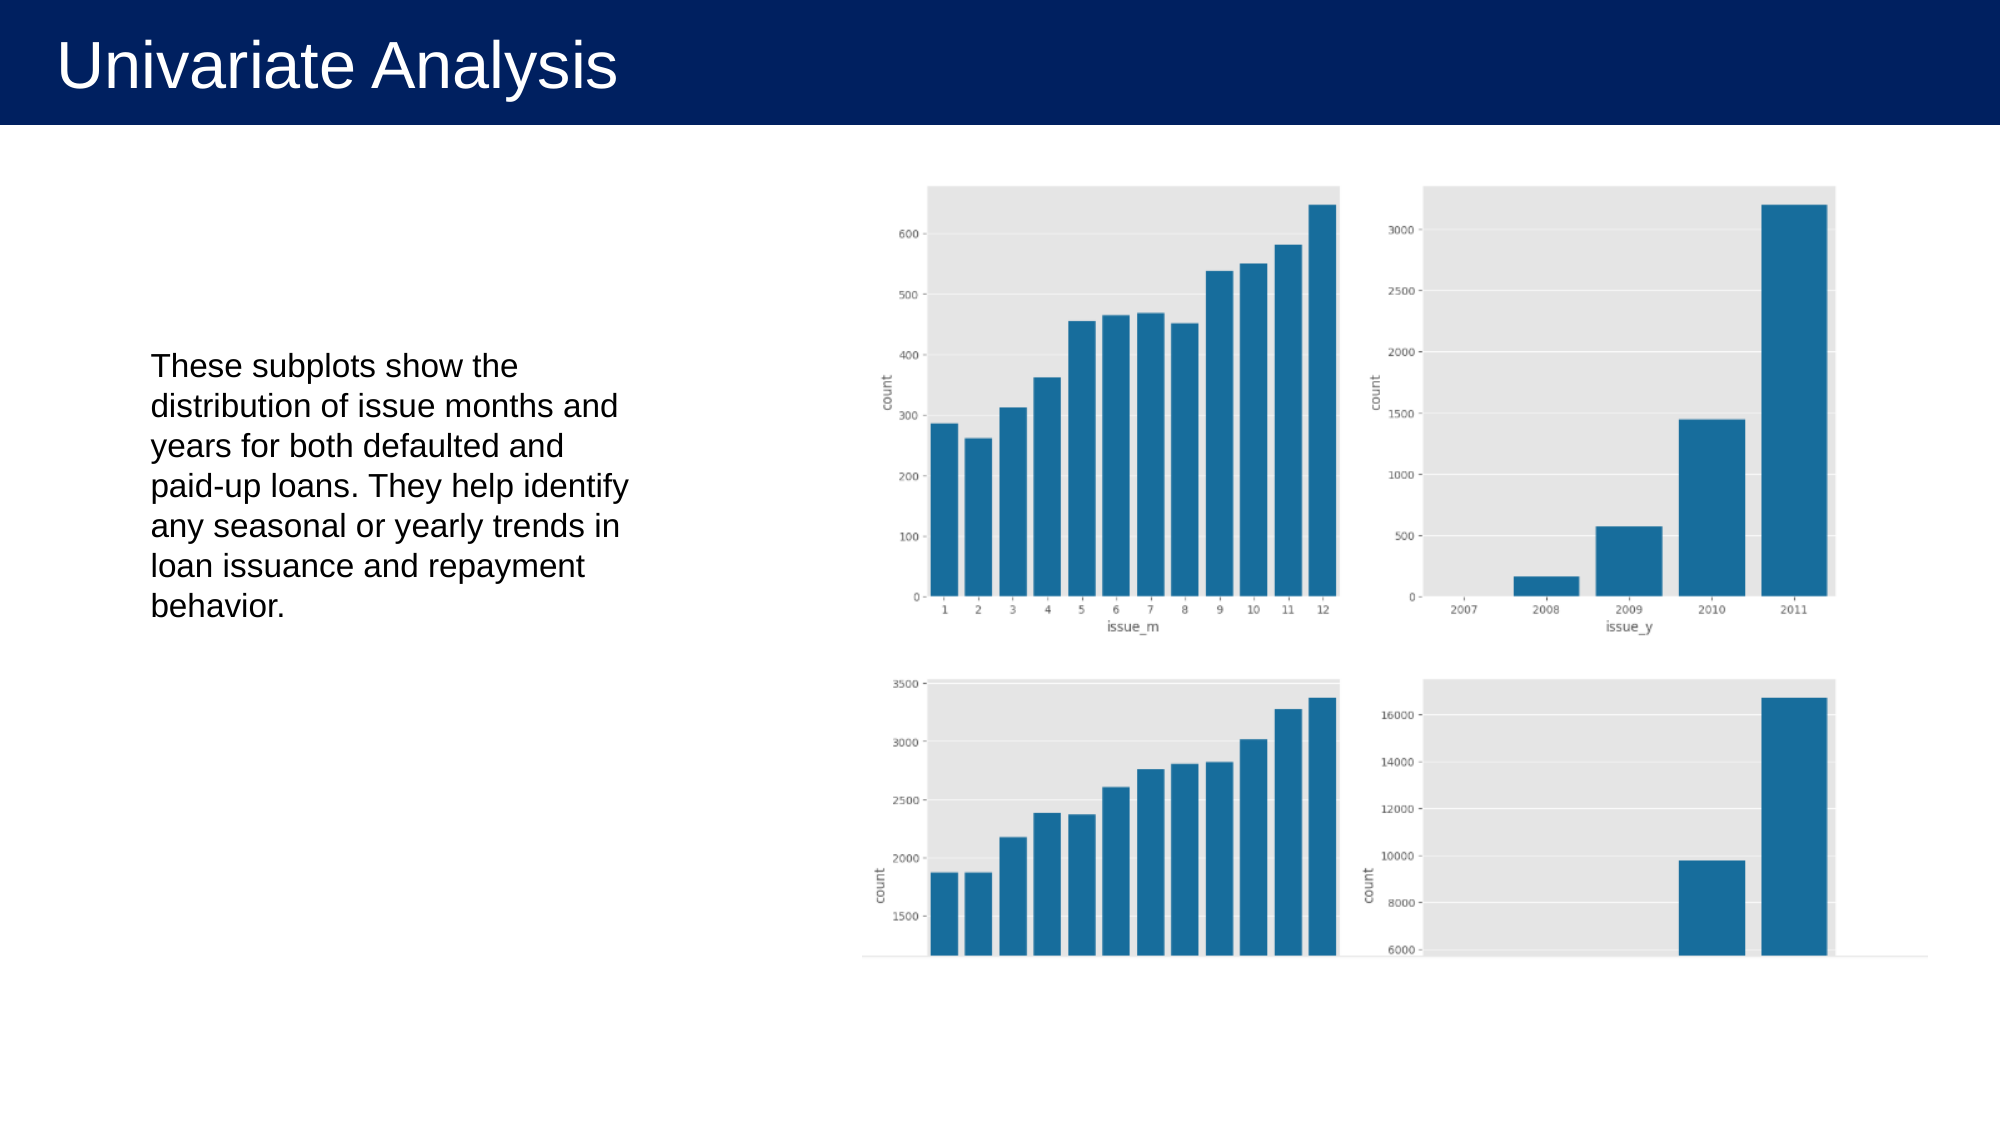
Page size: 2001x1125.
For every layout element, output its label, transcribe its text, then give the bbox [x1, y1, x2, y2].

picture [862, 176, 1928, 972]
text_box Univariate Analysis [56, 21, 804, 182]
text_box These subplots show the distribution of issue months and years for both defaulted and paid-up loans. They help identify any seasonal or yearly trends in loan issuance and repayment behavior. [135, 336, 658, 632]
text_box [0, 0, 2000, 125]
